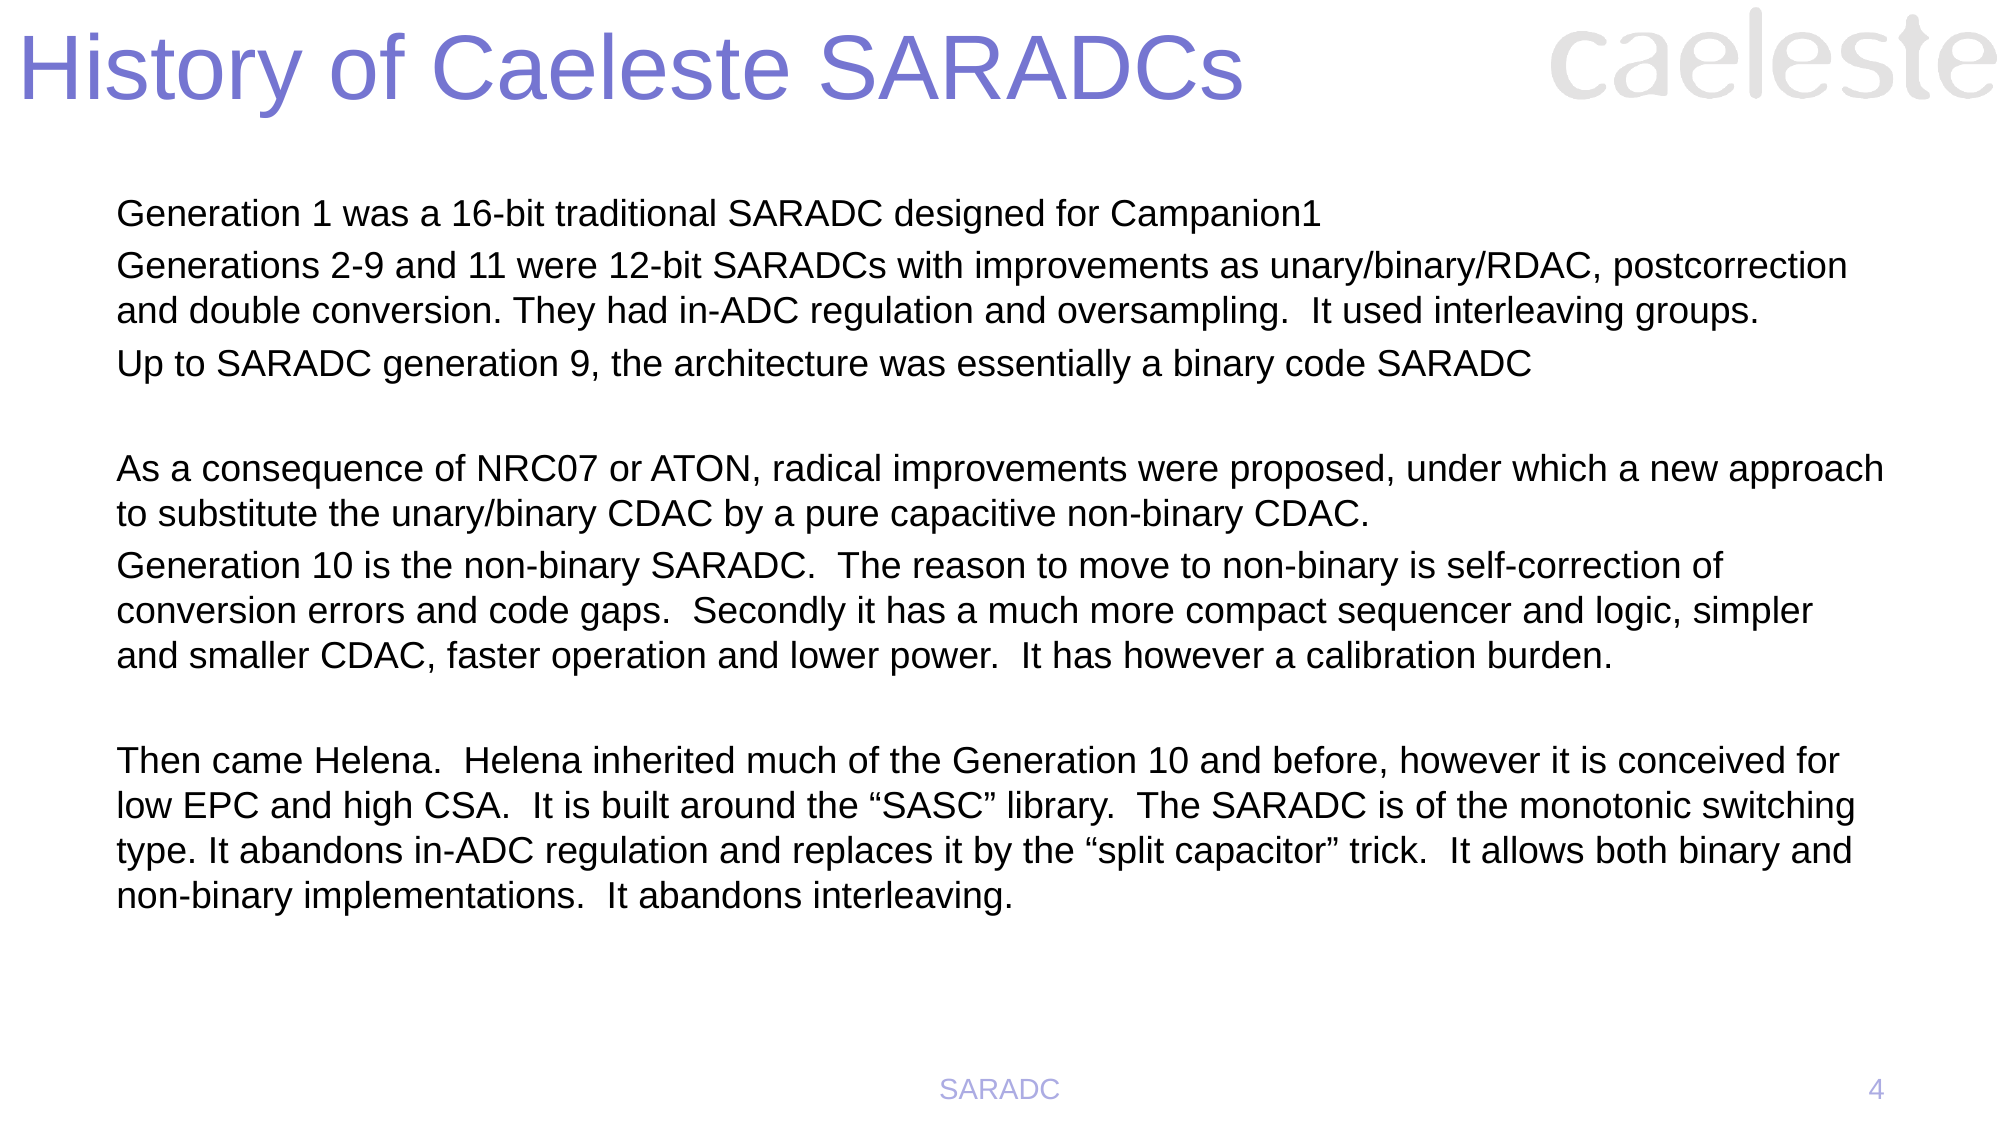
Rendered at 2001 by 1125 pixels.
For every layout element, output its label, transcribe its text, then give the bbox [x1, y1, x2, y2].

slide_number 4 [1433, 1062, 1901, 1125]
footer SARADC [616, 1062, 1384, 1125]
title History of Caeleste SARADCs [2, 0, 1803, 188]
list Generation 1 was a 16-bit traditional SARADC designed for Campanion1 Generations 2-9 and 11 were 12-bit SARADCs with improvements as unary/binary/RDAC, postcorrection and double conversion. They had in-ADC regulation and oversampling. It used interleaving groups. Up to SARADC generation 9, the architecture was essentially a binary code SARADC As a consequence of NRC07 or ATON, radical improvements were proposed, under which a new approach to substitute the unary/binary CDAC by a pure capacitive non-binary CDAC. Generation 10 is the non-binary SARADC. The reason to move to non-binary is self-correction of conversion errors and code gaps. Secondly it has a much more compact sequencer and logic, simpler and smaller CDAC, faster operation and lower power. It has however a calibration burden. Then came Helena. Helena inherited much of the Generation 10 and before, however it is conceived for low EPC and high CSA. It is built around the “SASC” library. The SARADC is of the monotonic switching type. It abandons in-ADC regulation and replaces it by the “split capacitor” trick. It allows both binary and non-binary implementations. It abandons interleaving. [101, 181, 1902, 1050]
